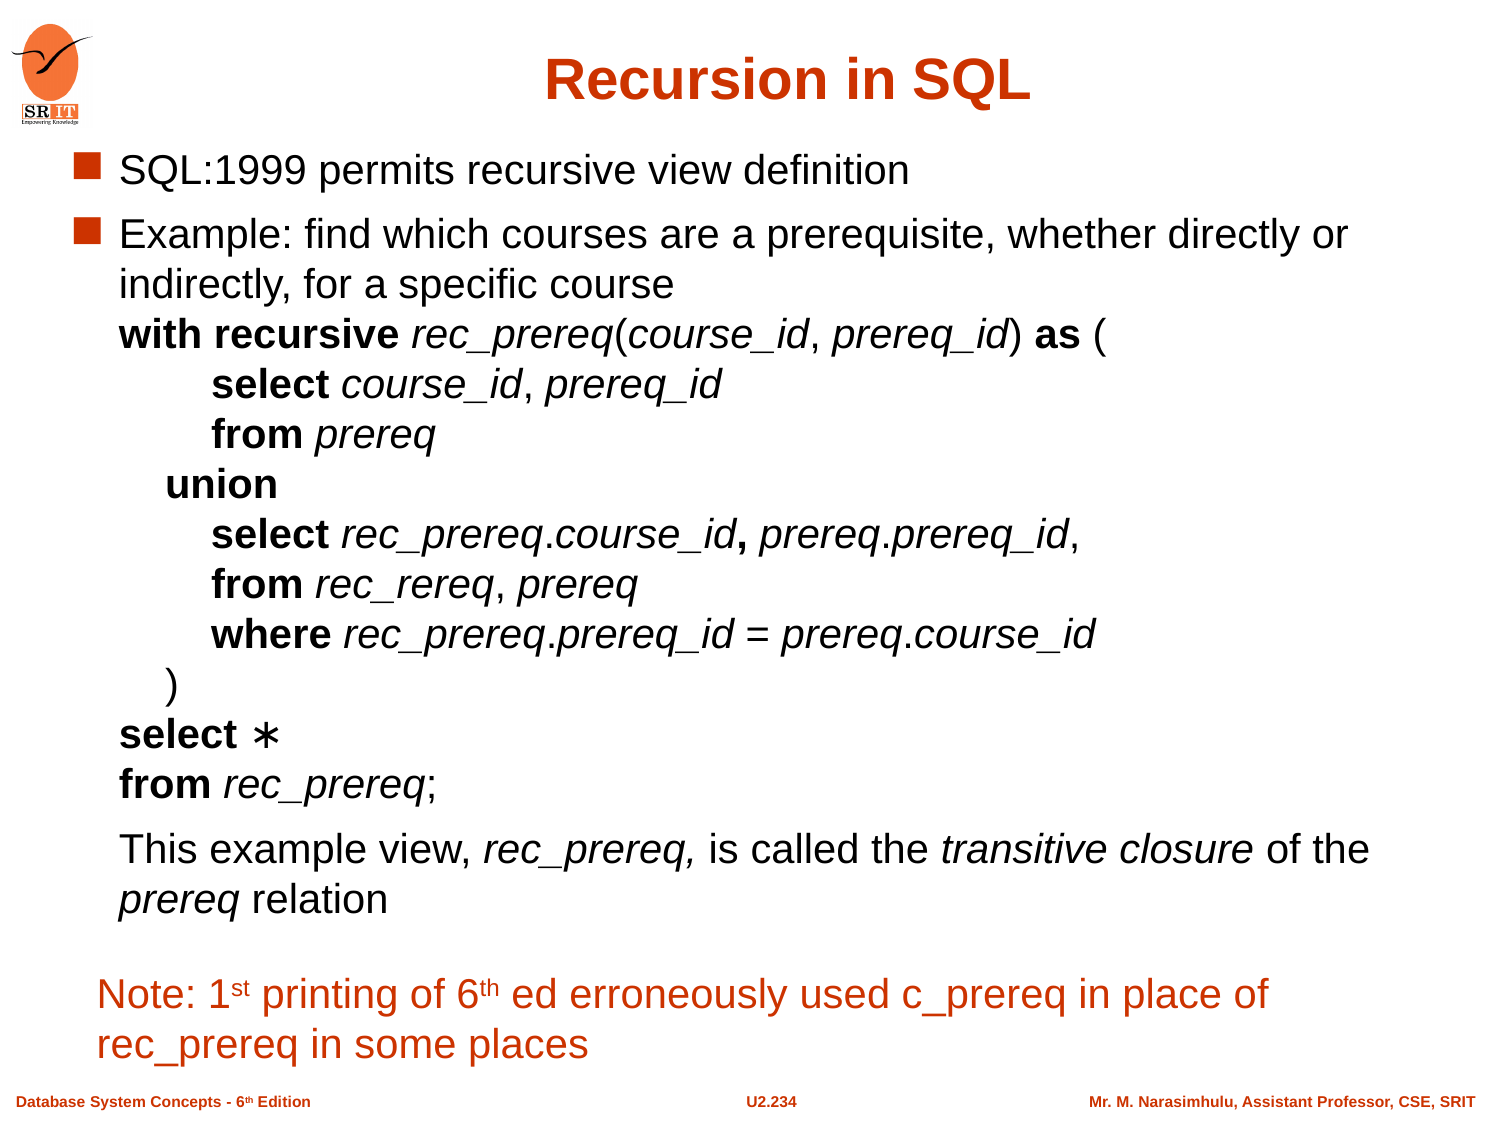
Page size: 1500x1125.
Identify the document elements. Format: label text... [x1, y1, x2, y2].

picture [11, 19, 93, 128]
list SQL:1999 permits recursive view definition Example: find which courses are a prerequisite, whether directly or indirectly, for a specific course with recursive rec_prereq(course_id, prereq_id) as ( select course_id, prereq_id from prereq union select rec_prereq.course_id, prereq.prereq_id, from rec_rereq, prereq where rec_prereq.prereq_id = prereq.course_id ) select ∗ from rec_prereq; This example view, rec_prereq, is called the transitive closure of the prereq relation [61, 135, 1451, 930]
text_box Note: 1st printing of 6th ed erroneously used c_prereq in place of rec_prereq in some places [81, 959, 1373, 1075]
title Recursion in SQL [125, 18, 1452, 120]
